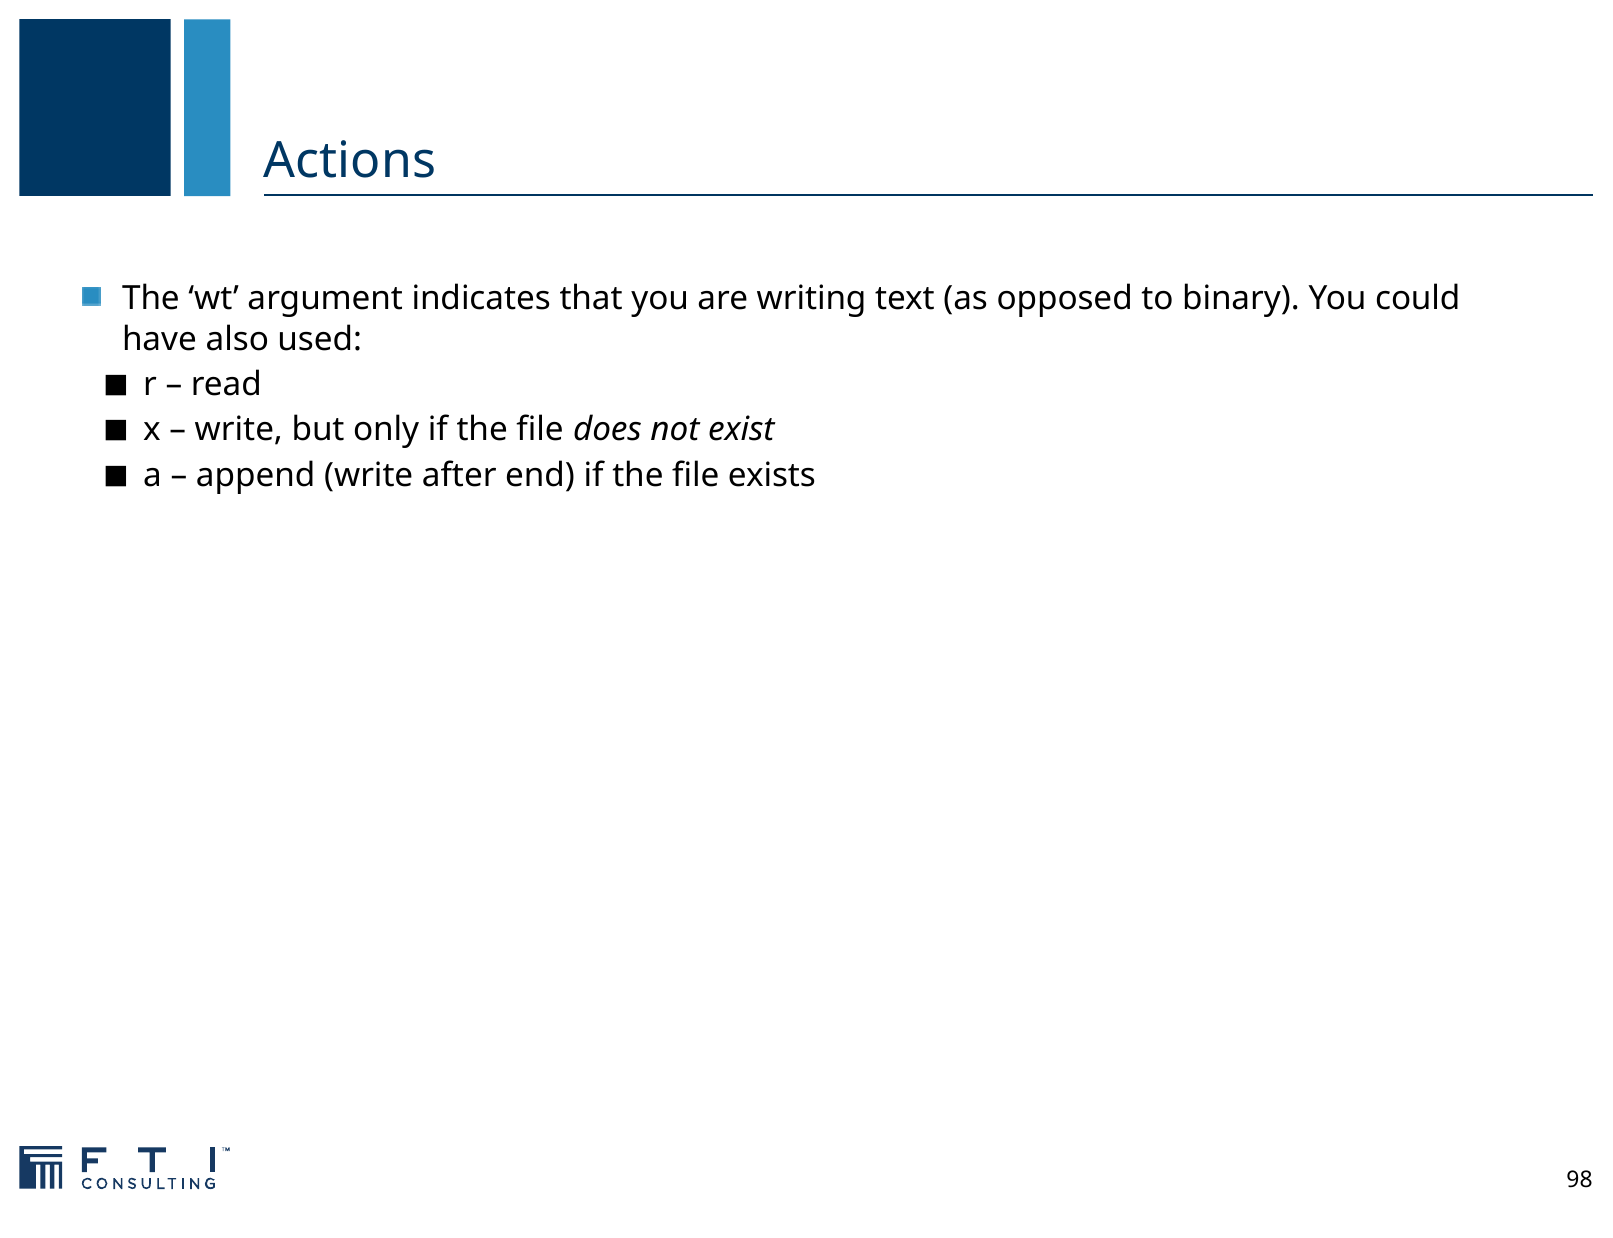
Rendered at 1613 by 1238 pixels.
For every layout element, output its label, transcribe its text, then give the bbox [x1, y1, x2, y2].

list The ‘wt’ argument indicates that you are writing text (as opposed to binary). You could have also used: r – read x – write, but only if the file does not exist a – append (write after end) if the file exists [82, 231, 1530, 1105]
title Actions [264, 19, 1593, 196]
picture [82, 287, 101, 306]
slide_number 98 [1530, 1161, 1594, 1202]
